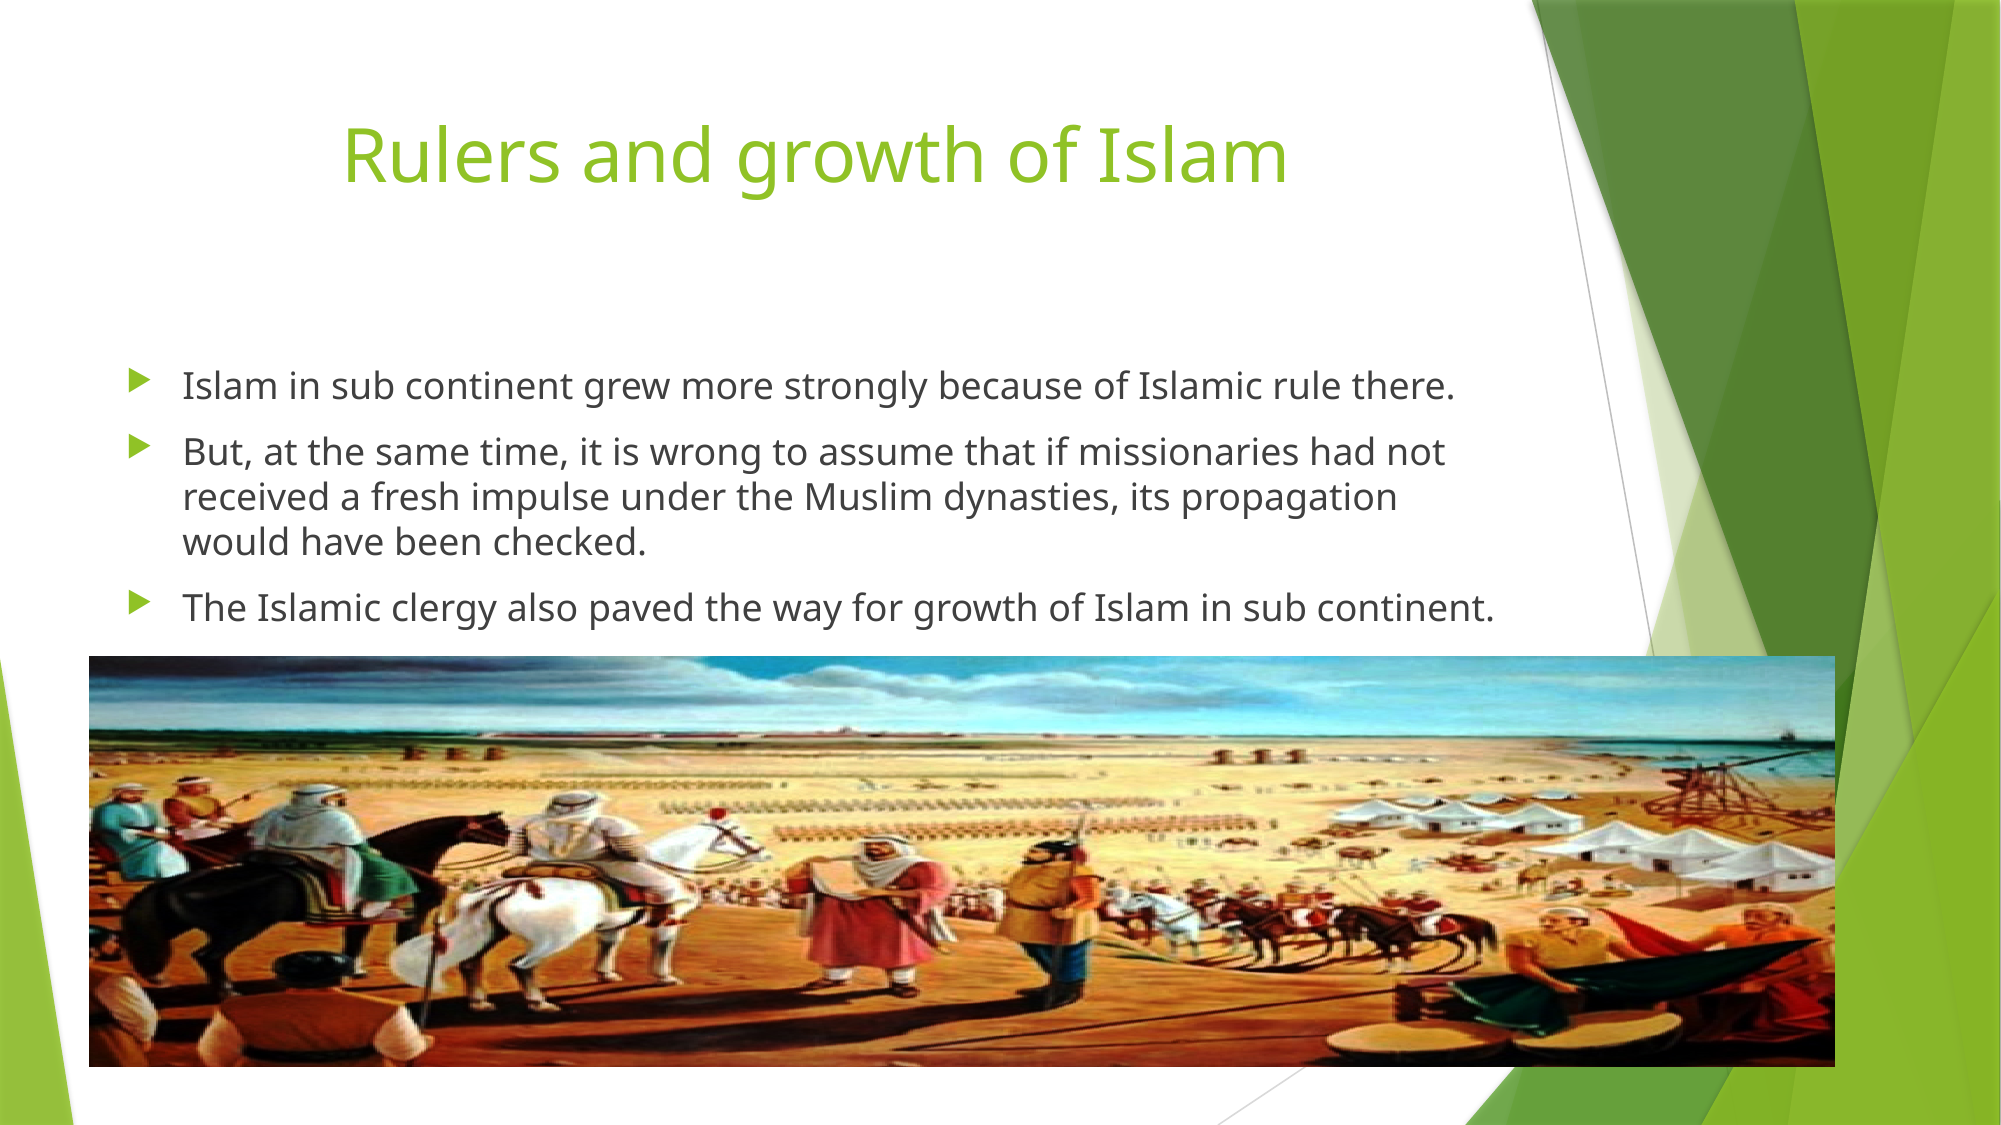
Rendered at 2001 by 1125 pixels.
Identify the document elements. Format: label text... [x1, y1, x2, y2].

list Islam in sub continent grew more strongly because of Islamic rule there. But, at the same time, it is wrong to assume that if missionaries had not received a fresh impulse under the Muslim dynasties, its propagation would have been checked. The Islamic clergy also paved the way for growth of Islam in sub continent. [111, 354, 1522, 656]
title Rulers and growth of Islam [111, 99, 1522, 317]
picture [88, 656, 1835, 1067]
